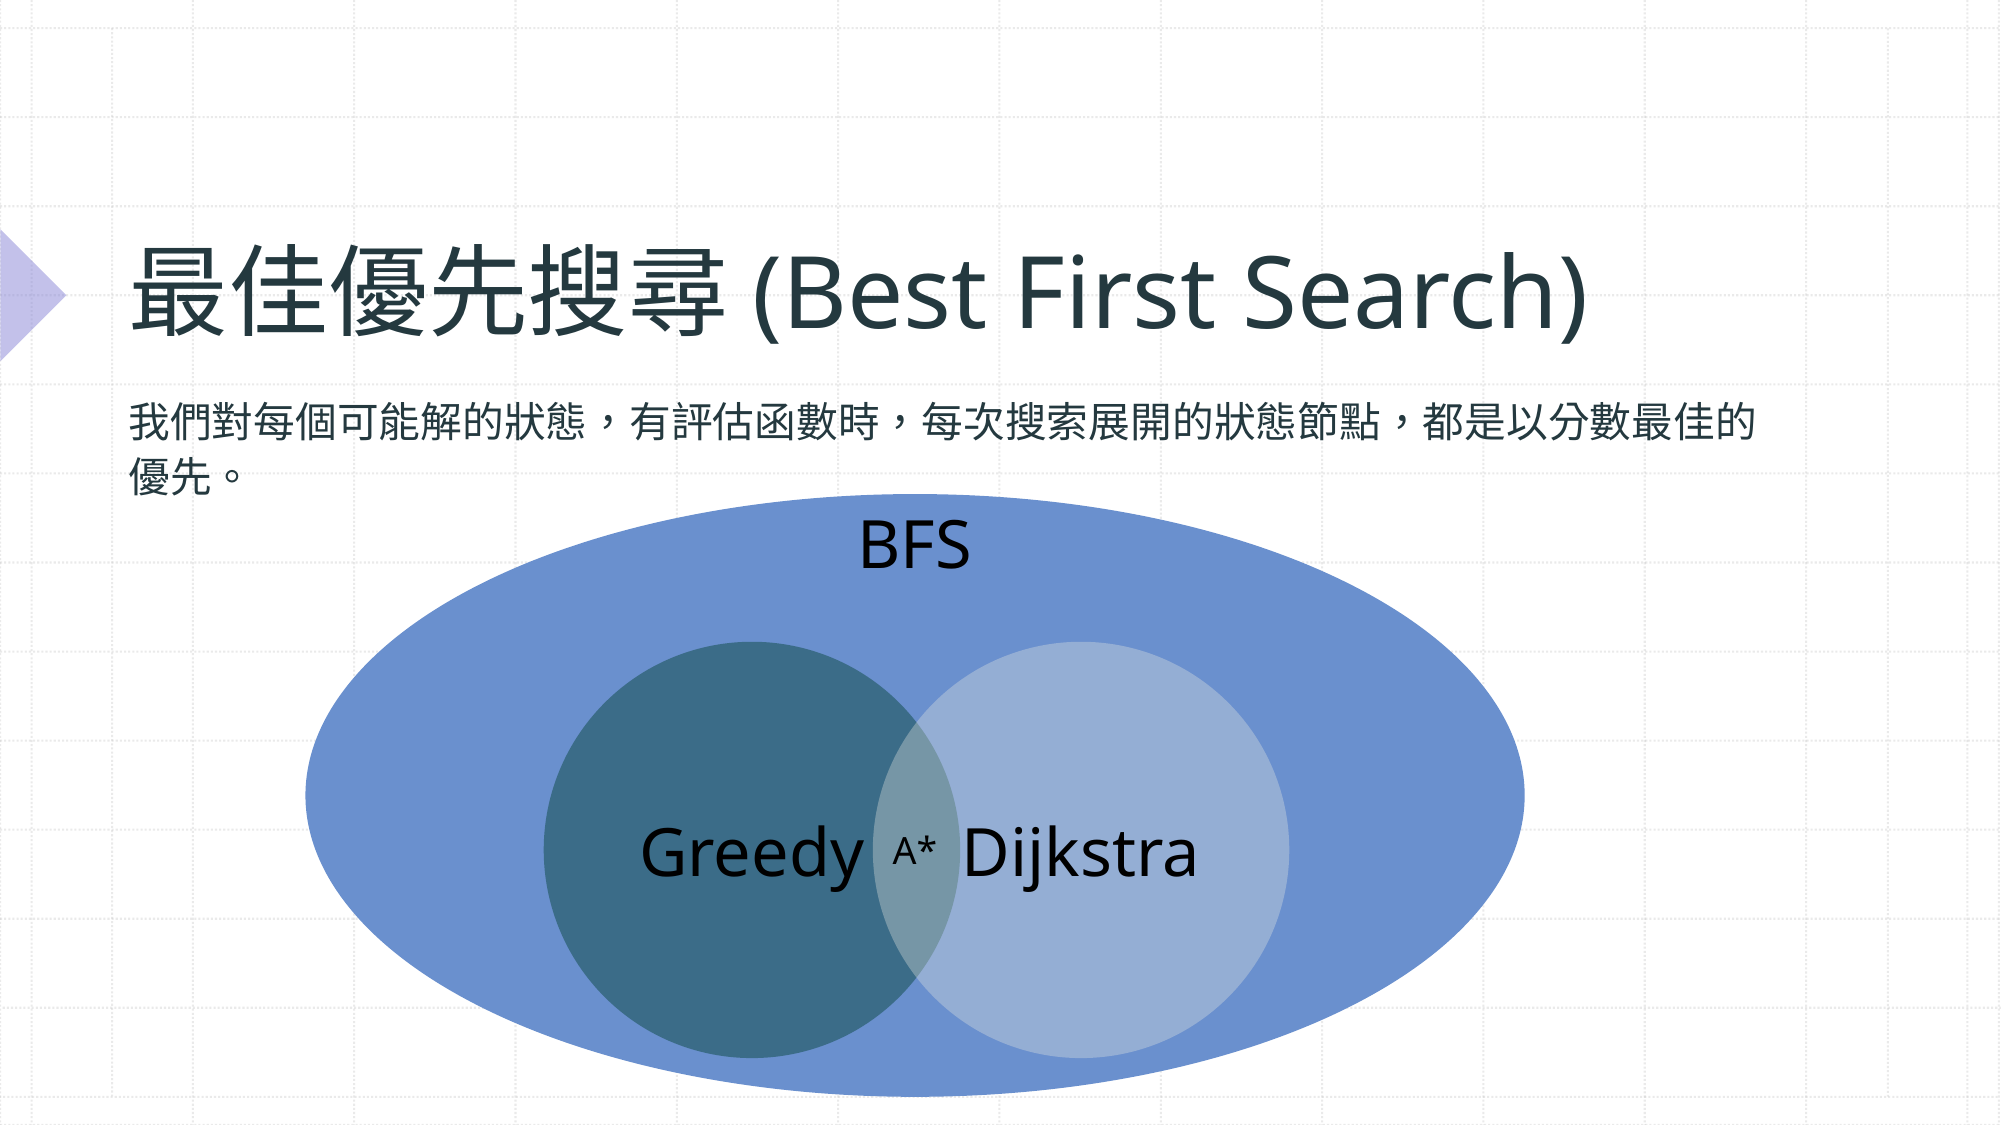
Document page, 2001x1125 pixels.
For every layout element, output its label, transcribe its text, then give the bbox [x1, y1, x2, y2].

text_box A* [849, 819, 981, 880]
text_box BFS [842, 493, 988, 589]
title 最佳優先搜尋(Best First Search) [113, 119, 1808, 356]
text_box Greedy [542, 640, 916, 1060]
list 我們對每個可能解的狀態，有評估函數時，每次搜索展開的狀態節點，都是以分數最佳的優先。 [113, 383, 1808, 969]
text_box Dijkstra [873, 640, 1291, 1060]
text_box [304, 495, 1526, 1098]
